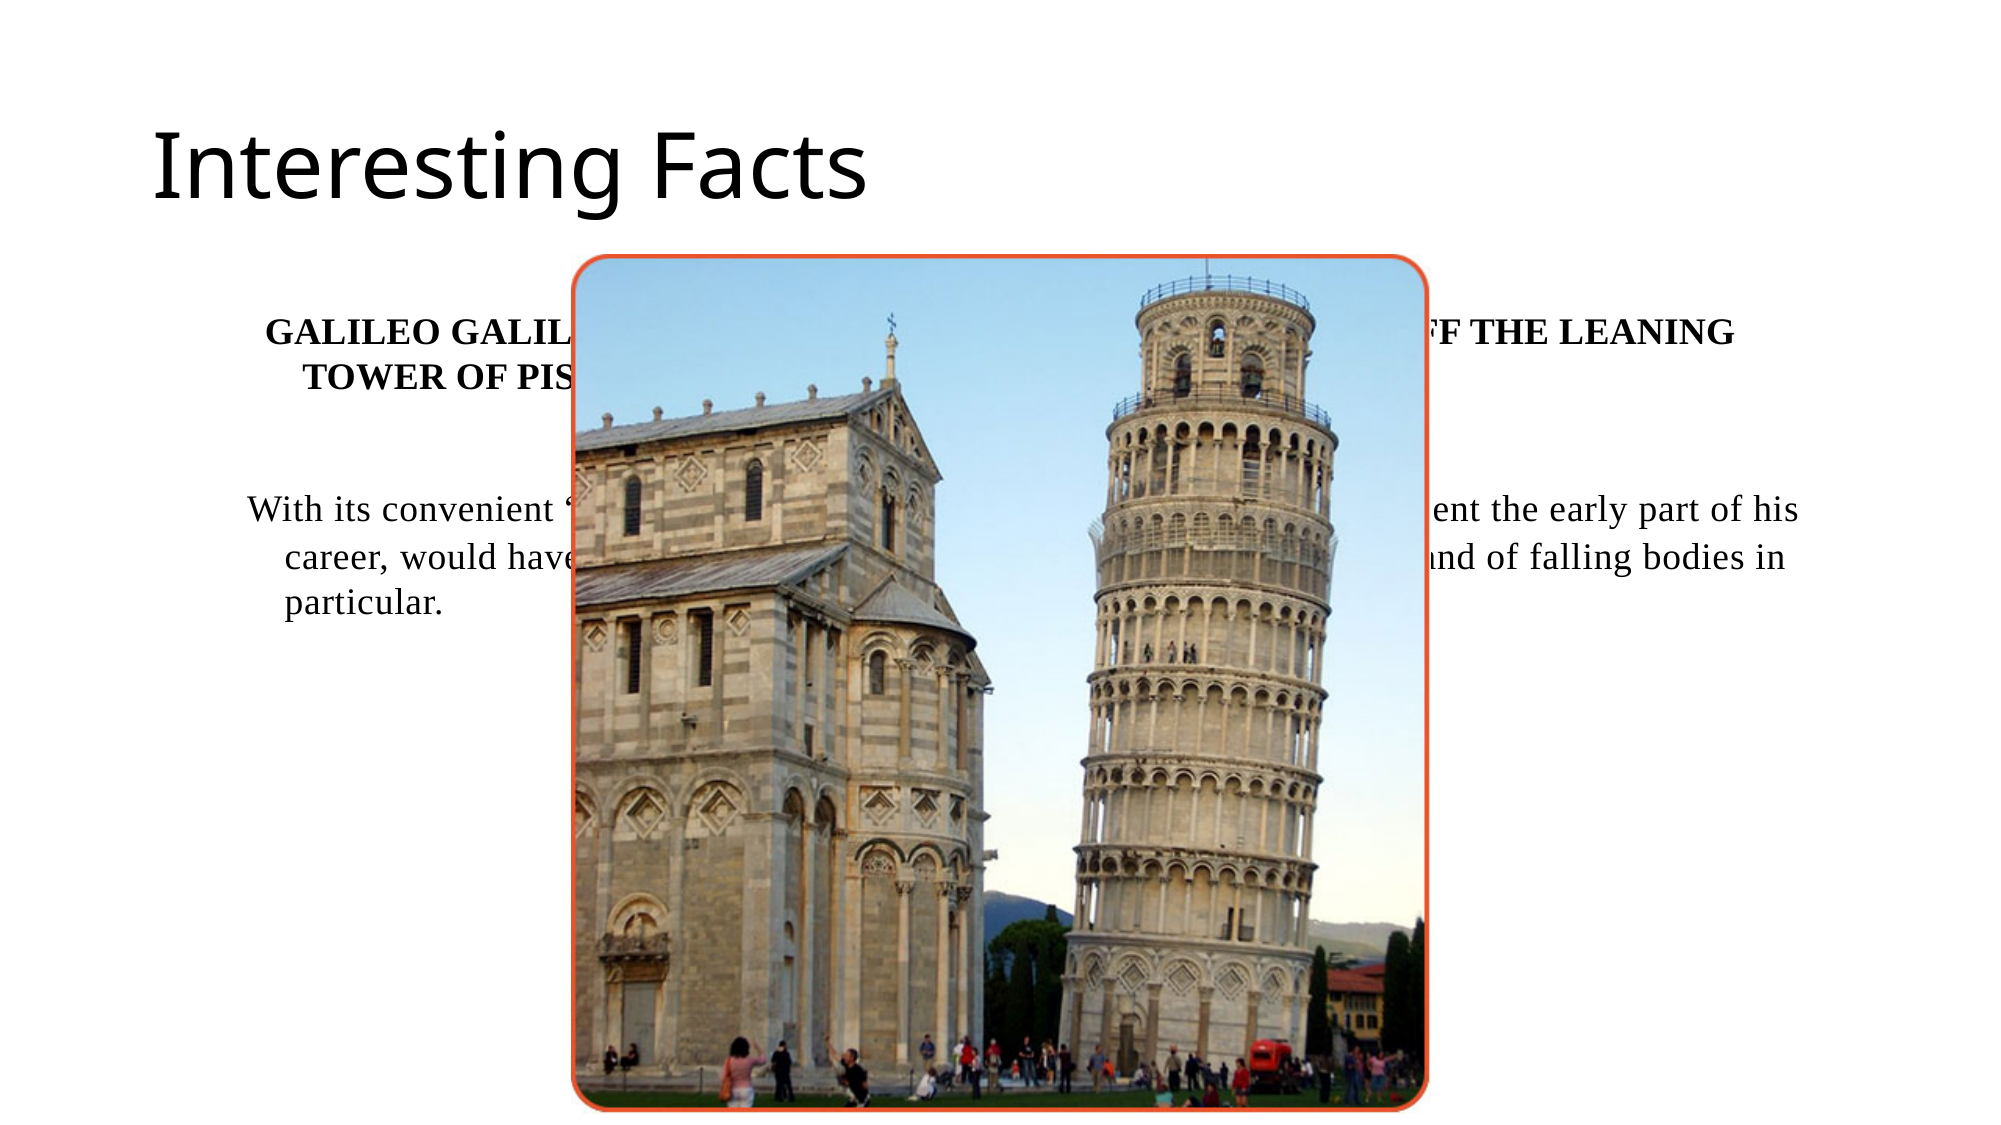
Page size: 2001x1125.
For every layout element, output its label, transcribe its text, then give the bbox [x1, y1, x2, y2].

title Interesting Facts [137, 59, 1863, 278]
picture [571, 254, 1431, 1115]
list GALILEO GALILEI PROBABLY NEVER DROPPED ANYTHING OFF THE LEANING TOWER OF PISA. With its convenient “tilt,” the famous tower in Pisa, where Galileo spent the early part of his career, would have been the perfect place to test his theories of motion, and of falling bodies in particular. [1436, 299, 1863, 1014]
list GALILEO GALILEI PROBABLY NEVER DROPPED ANYTHING OFF THE LEANING TOWER OF PISA. With its convenient “tilt,” the famous tower in Pisa, where Galileo spent the early part of his career, would have been the perfect place to test his theories of motion, and of falling bodies in particular. [137, 299, 566, 1014]
